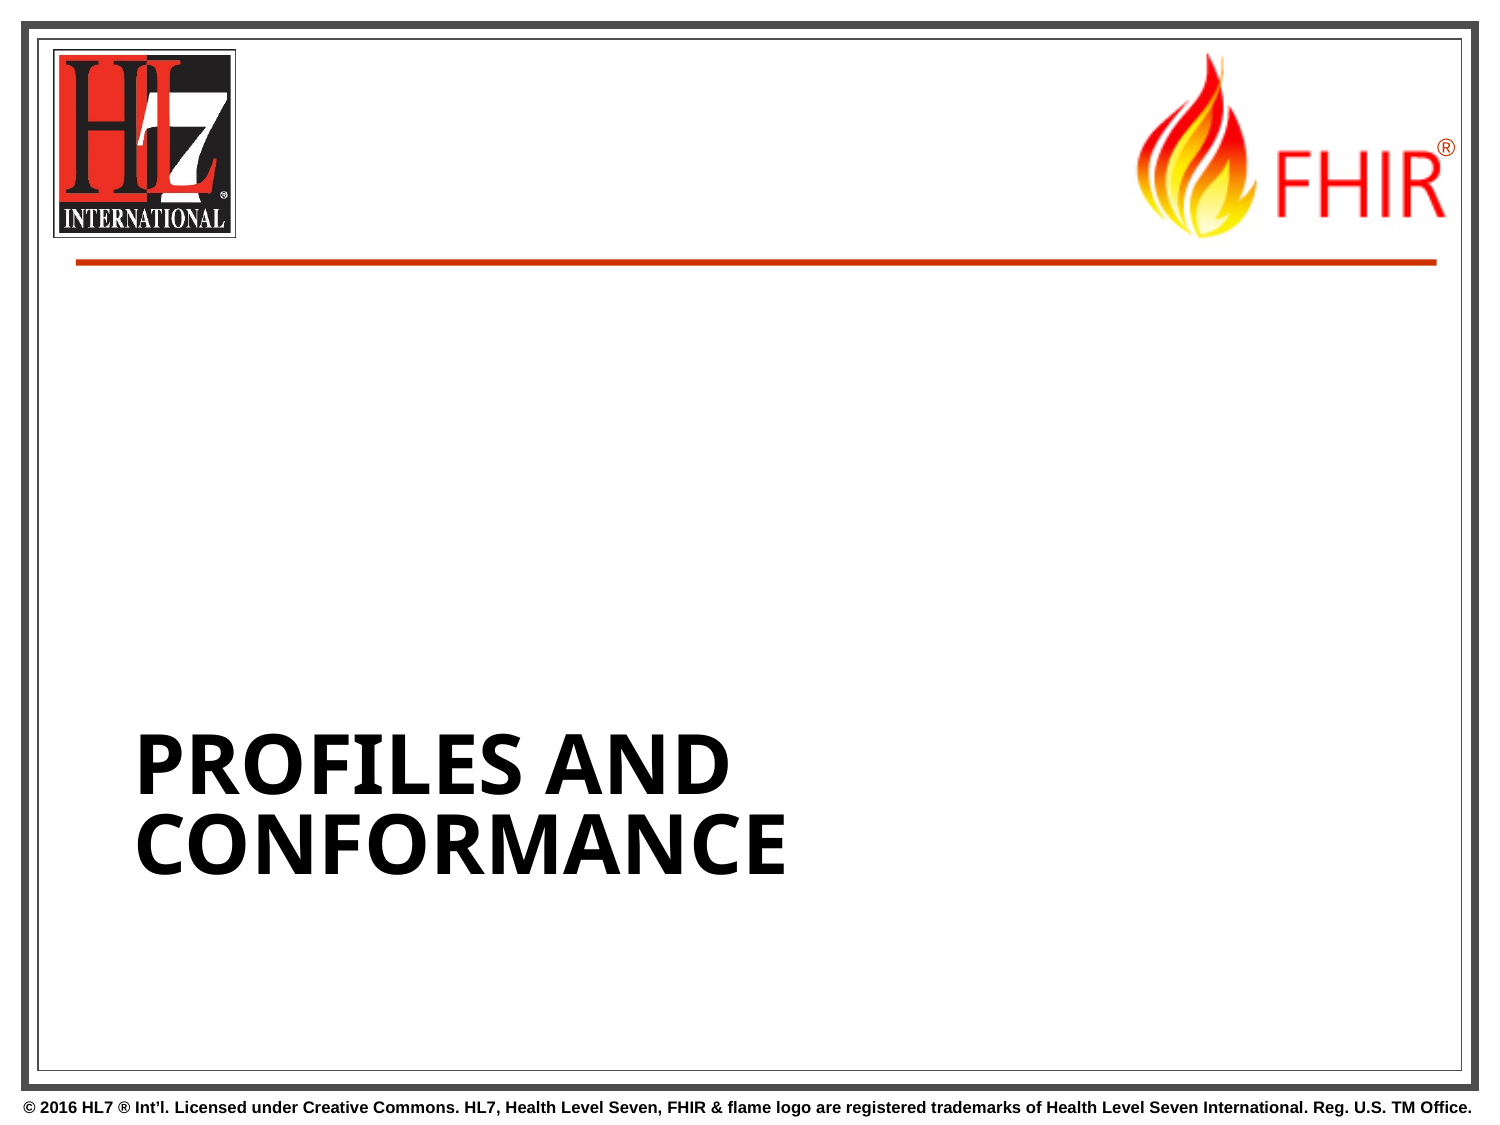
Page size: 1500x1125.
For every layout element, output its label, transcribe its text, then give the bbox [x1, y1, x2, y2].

picture [53, 49, 236, 238]
picture [1124, 42, 1458, 249]
title Profiles and Conformance [118, 722, 1394, 947]
